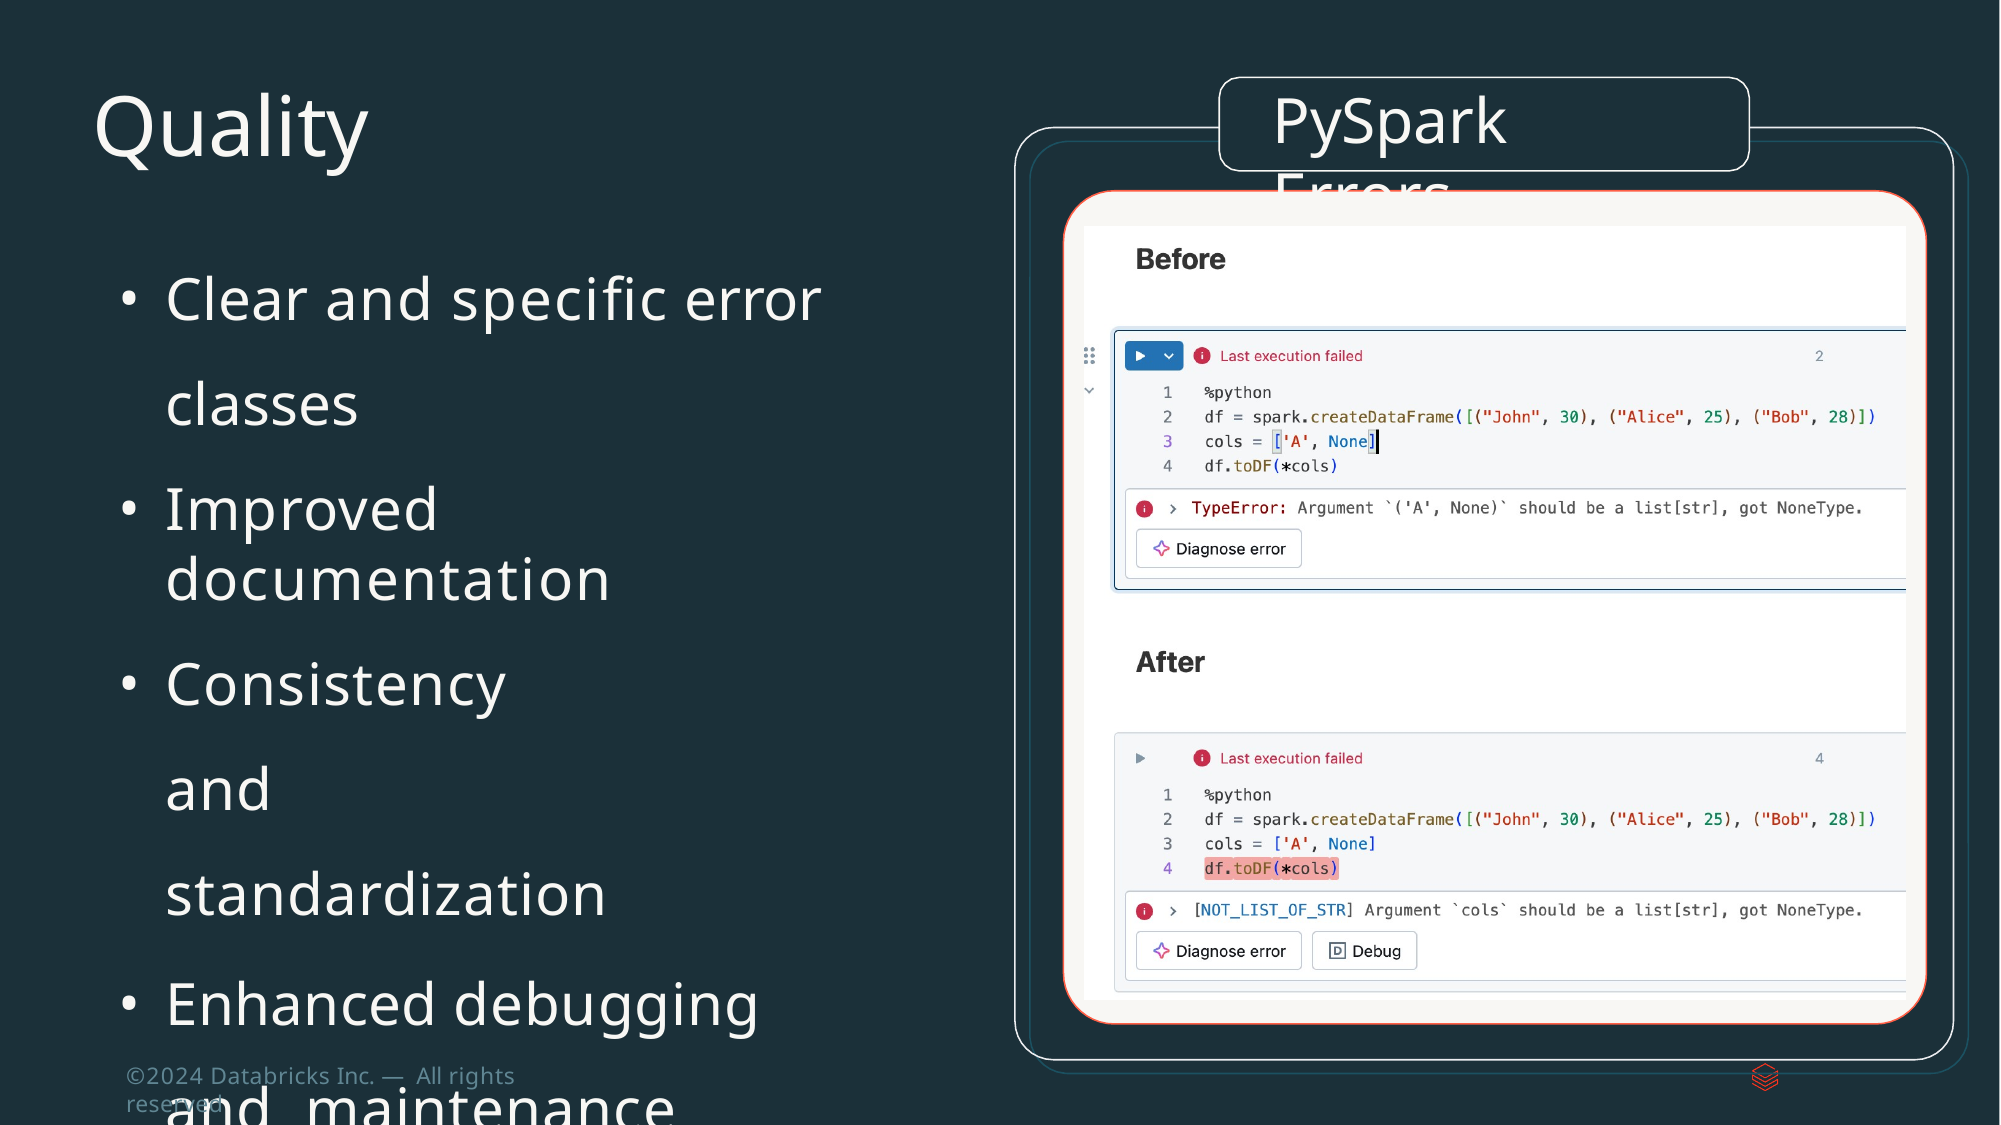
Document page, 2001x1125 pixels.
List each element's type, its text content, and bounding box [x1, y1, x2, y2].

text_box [1013, 76, 1970, 1093]
footer ©2024 Databricks Inc. — All rights reserved [123, 1059, 586, 1125]
title Quality [90, 70, 379, 261]
picture [1084, 225, 1906, 1000]
text_box Clear and speciﬁc error classes Improved documentation Consistency and standardization Enhanced debugging and maintenance [116, 224, 852, 1125]
